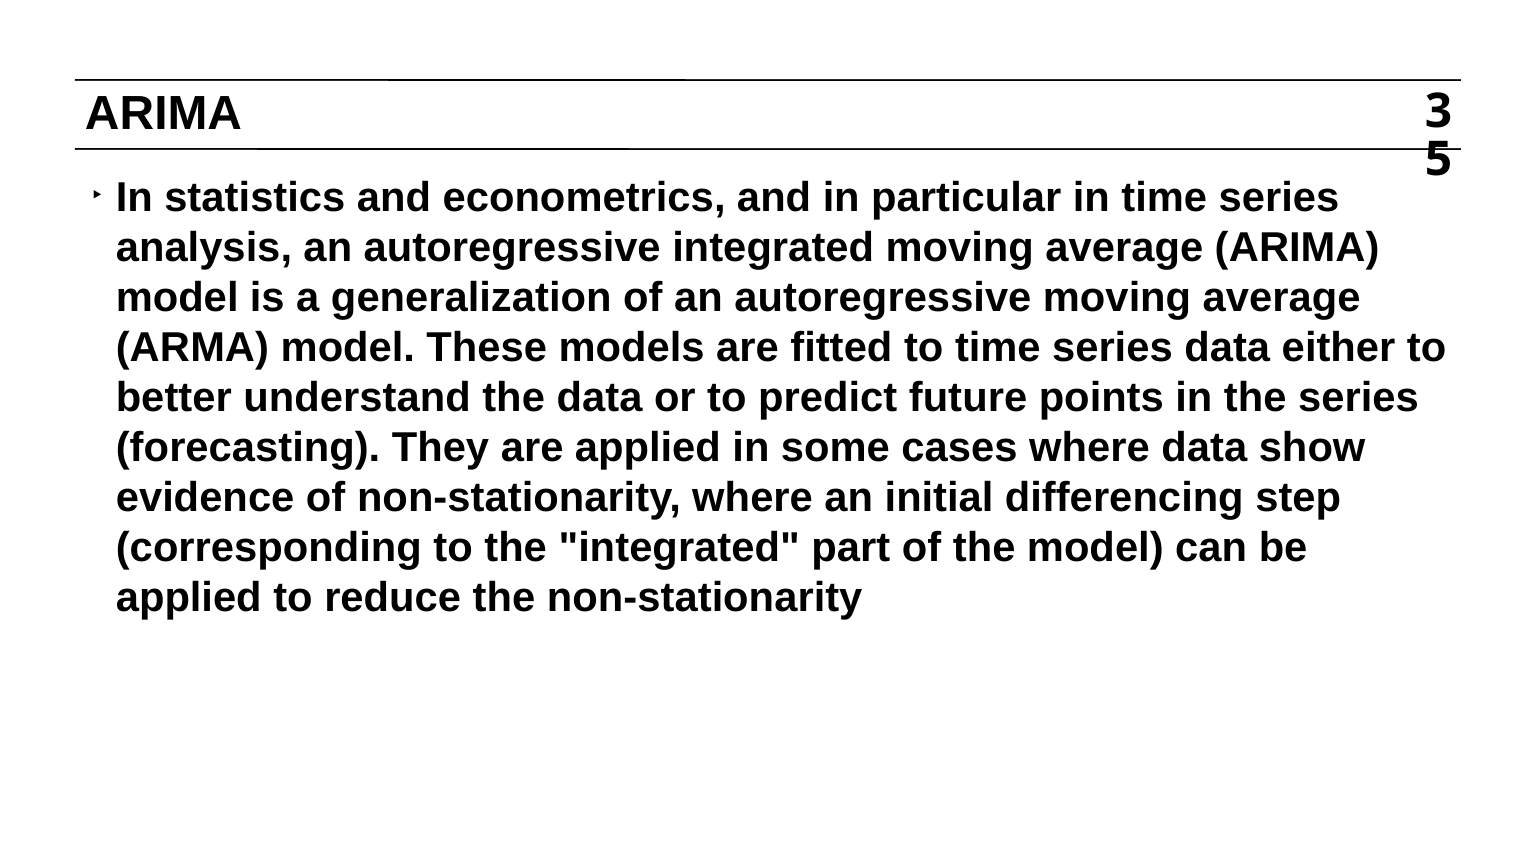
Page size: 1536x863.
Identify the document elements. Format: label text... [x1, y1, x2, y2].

title ARIMA [76, 82, 1369, 142]
slide_number 35 [1424, 83, 1456, 142]
list In statistics and econometrics, and in particular in time series analysis, an autoregressive integrated moving average (ARIMA) model is a generalization of an autoregressive moving average (ARMA) model. These models are fitted to time series data either to better understand the data or to predict future points in the series (forecasting). They are applied in some cases where data show evidence of non-stationarity, where an initial differencing step (corresponding to the "integrated" part of the model) can be applied to reduce the non-stationarity [76, 160, 1460, 823]
